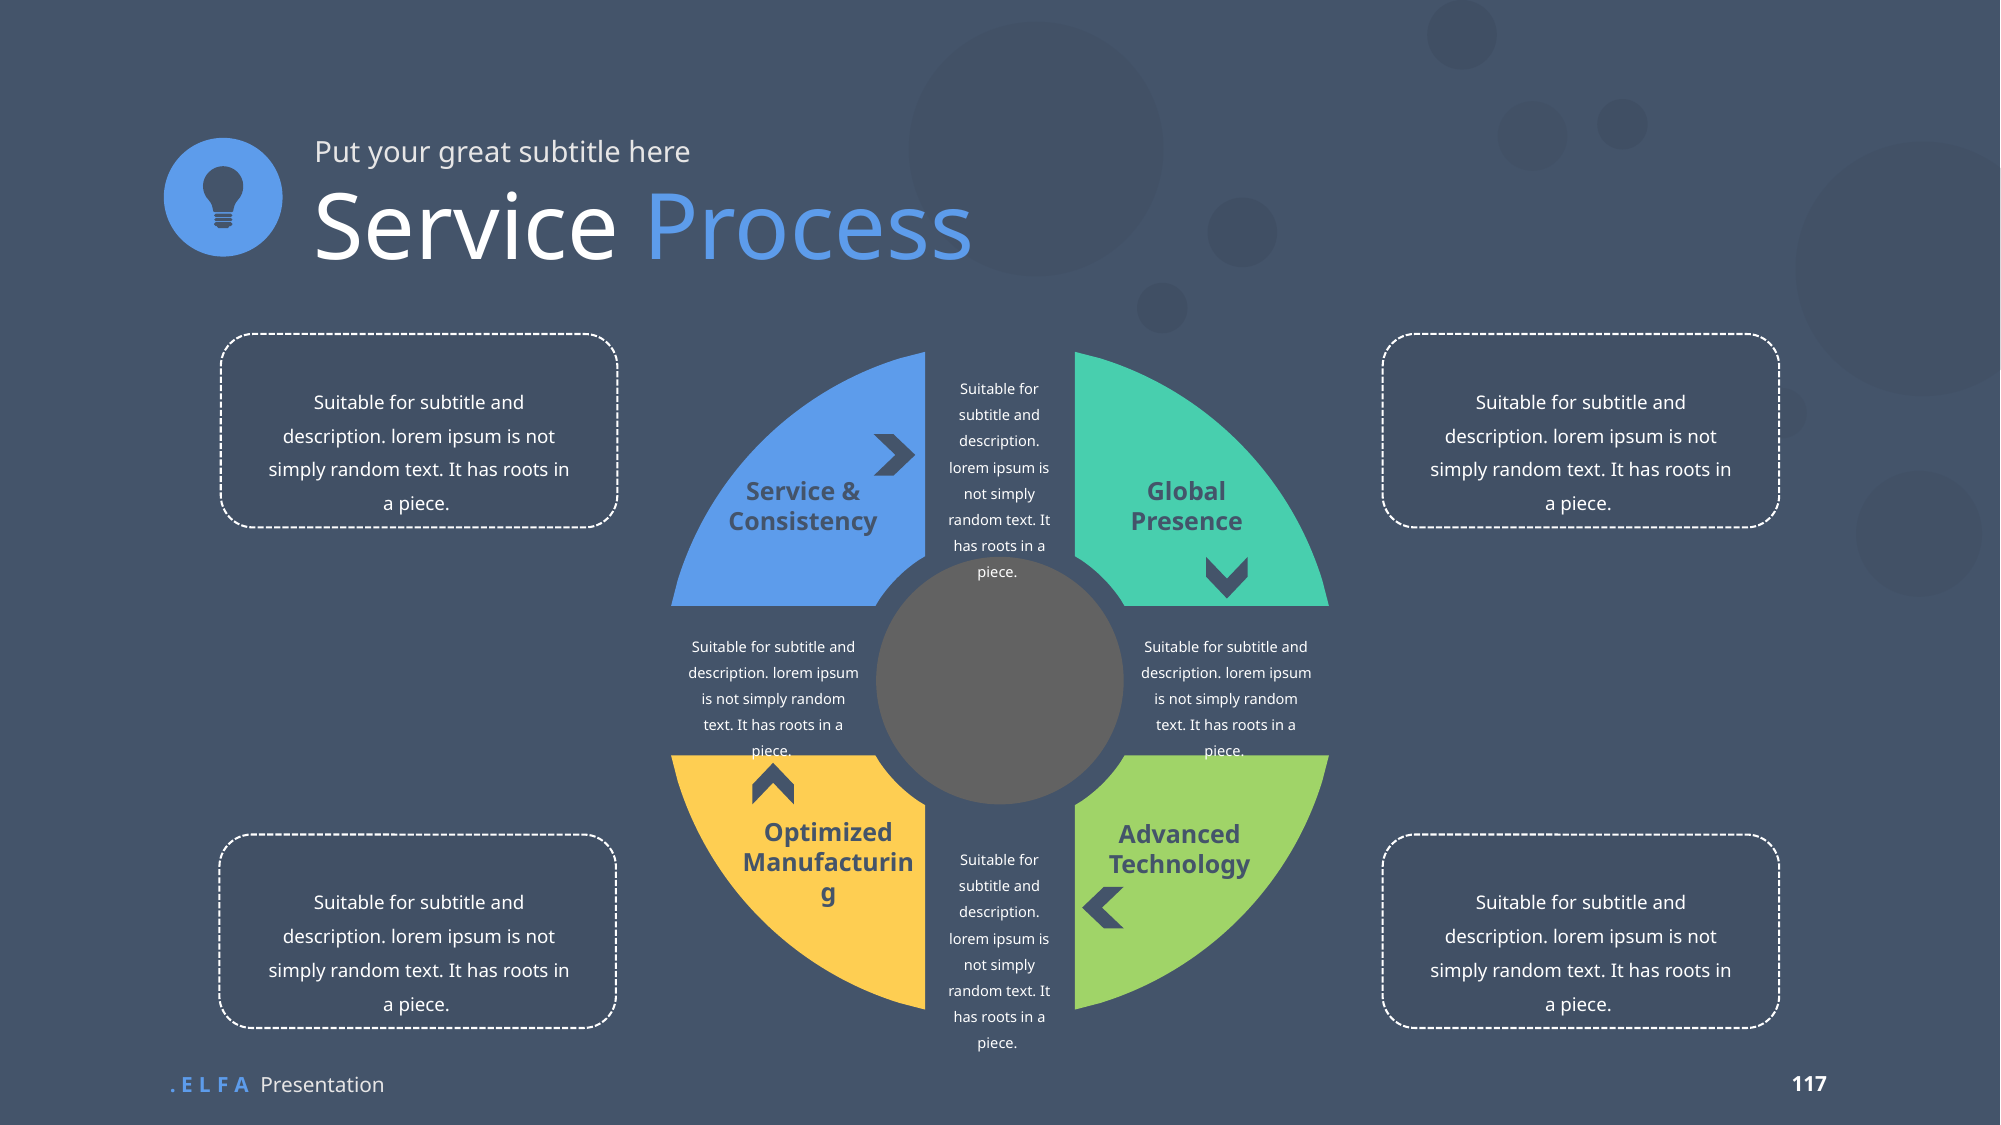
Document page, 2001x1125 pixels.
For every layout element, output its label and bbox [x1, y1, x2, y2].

text_box [218, 833, 617, 1030]
text_box [669, 350, 1331, 1060]
text_box [1381, 332, 1781, 529]
text_box [219, 332, 619, 529]
text_box [1381, 833, 1781, 1030]
text_box [298, 126, 989, 285]
text_box [162, 136, 284, 258]
